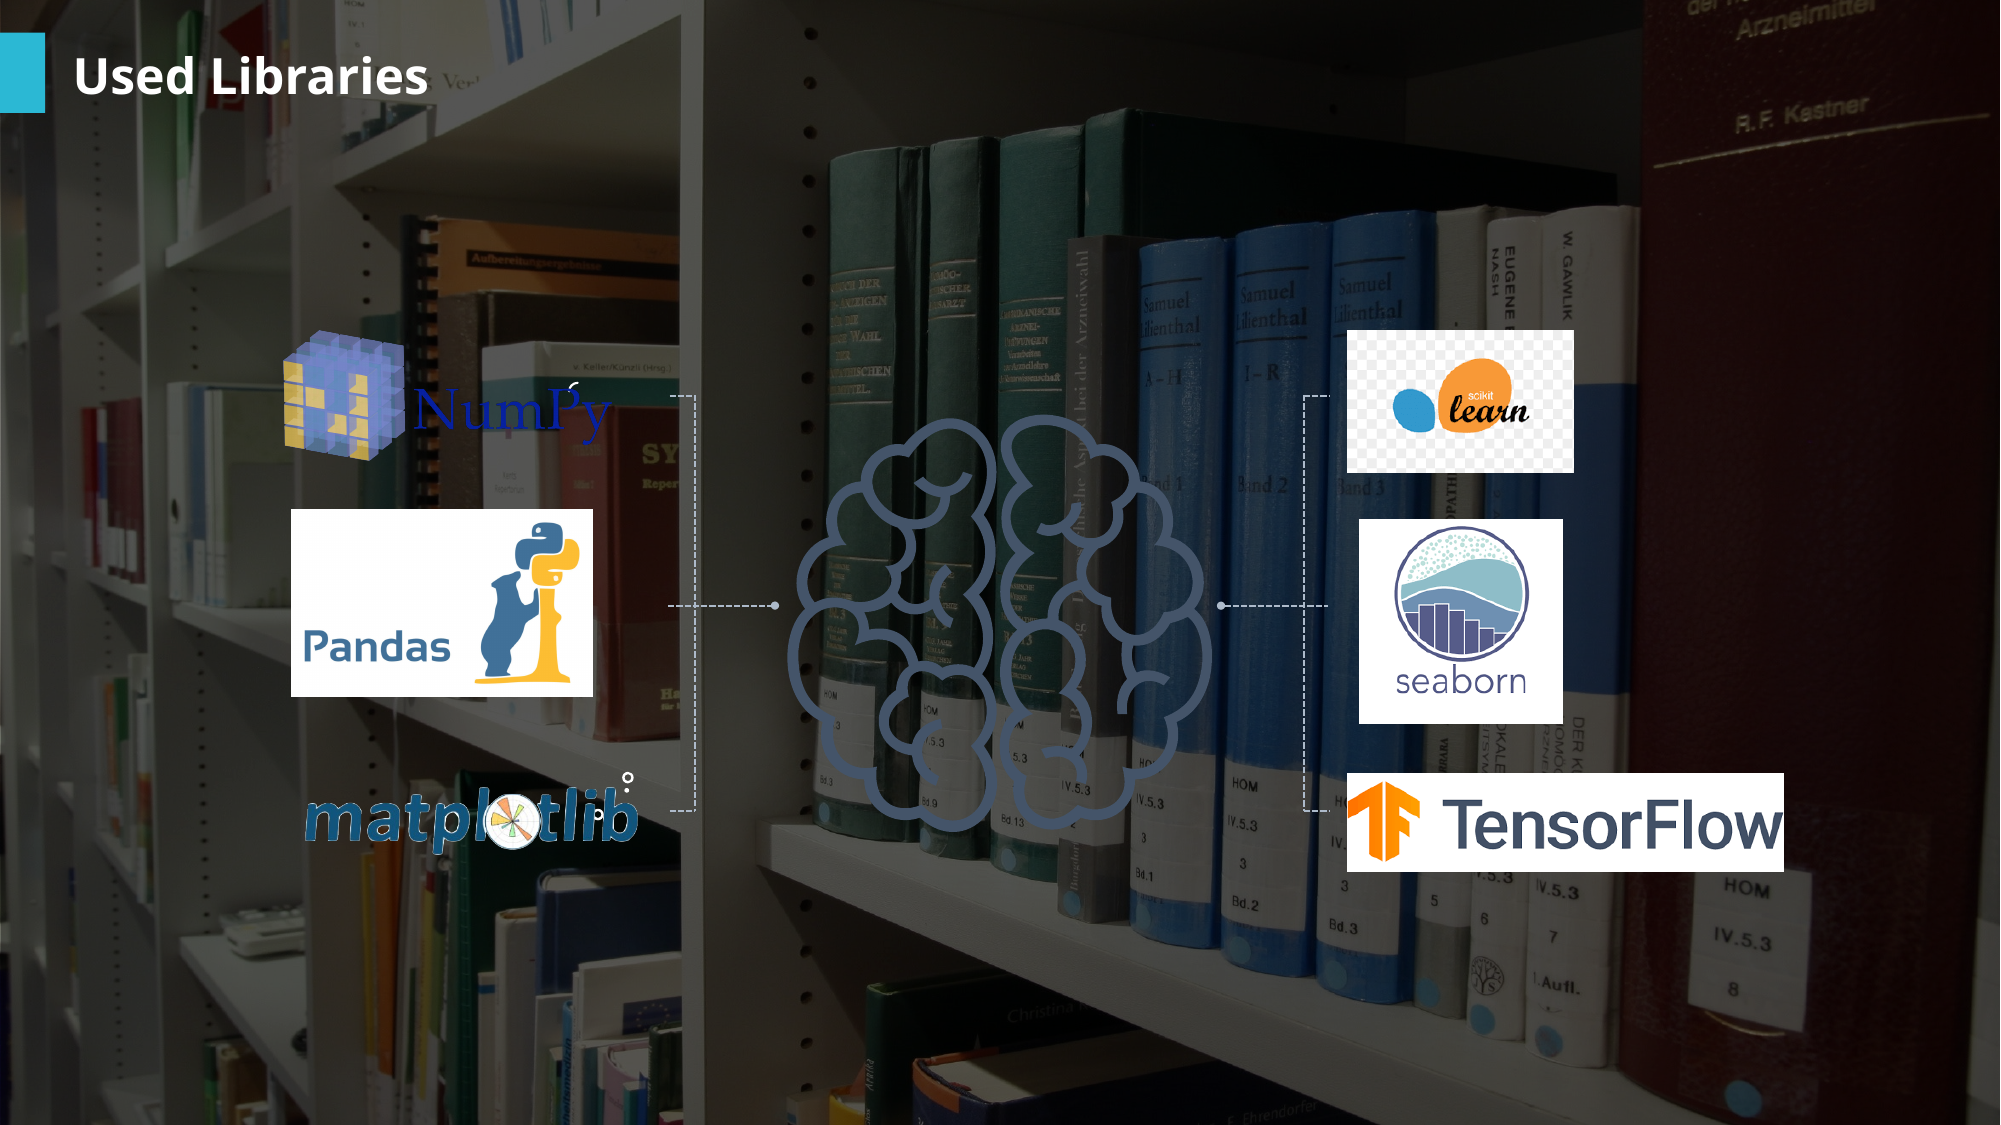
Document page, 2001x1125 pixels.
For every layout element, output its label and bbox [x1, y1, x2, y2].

text_box [1220, 395, 1329, 812]
picture [0, 0, 2000, 1125]
text_box [568, 381, 775, 828]
